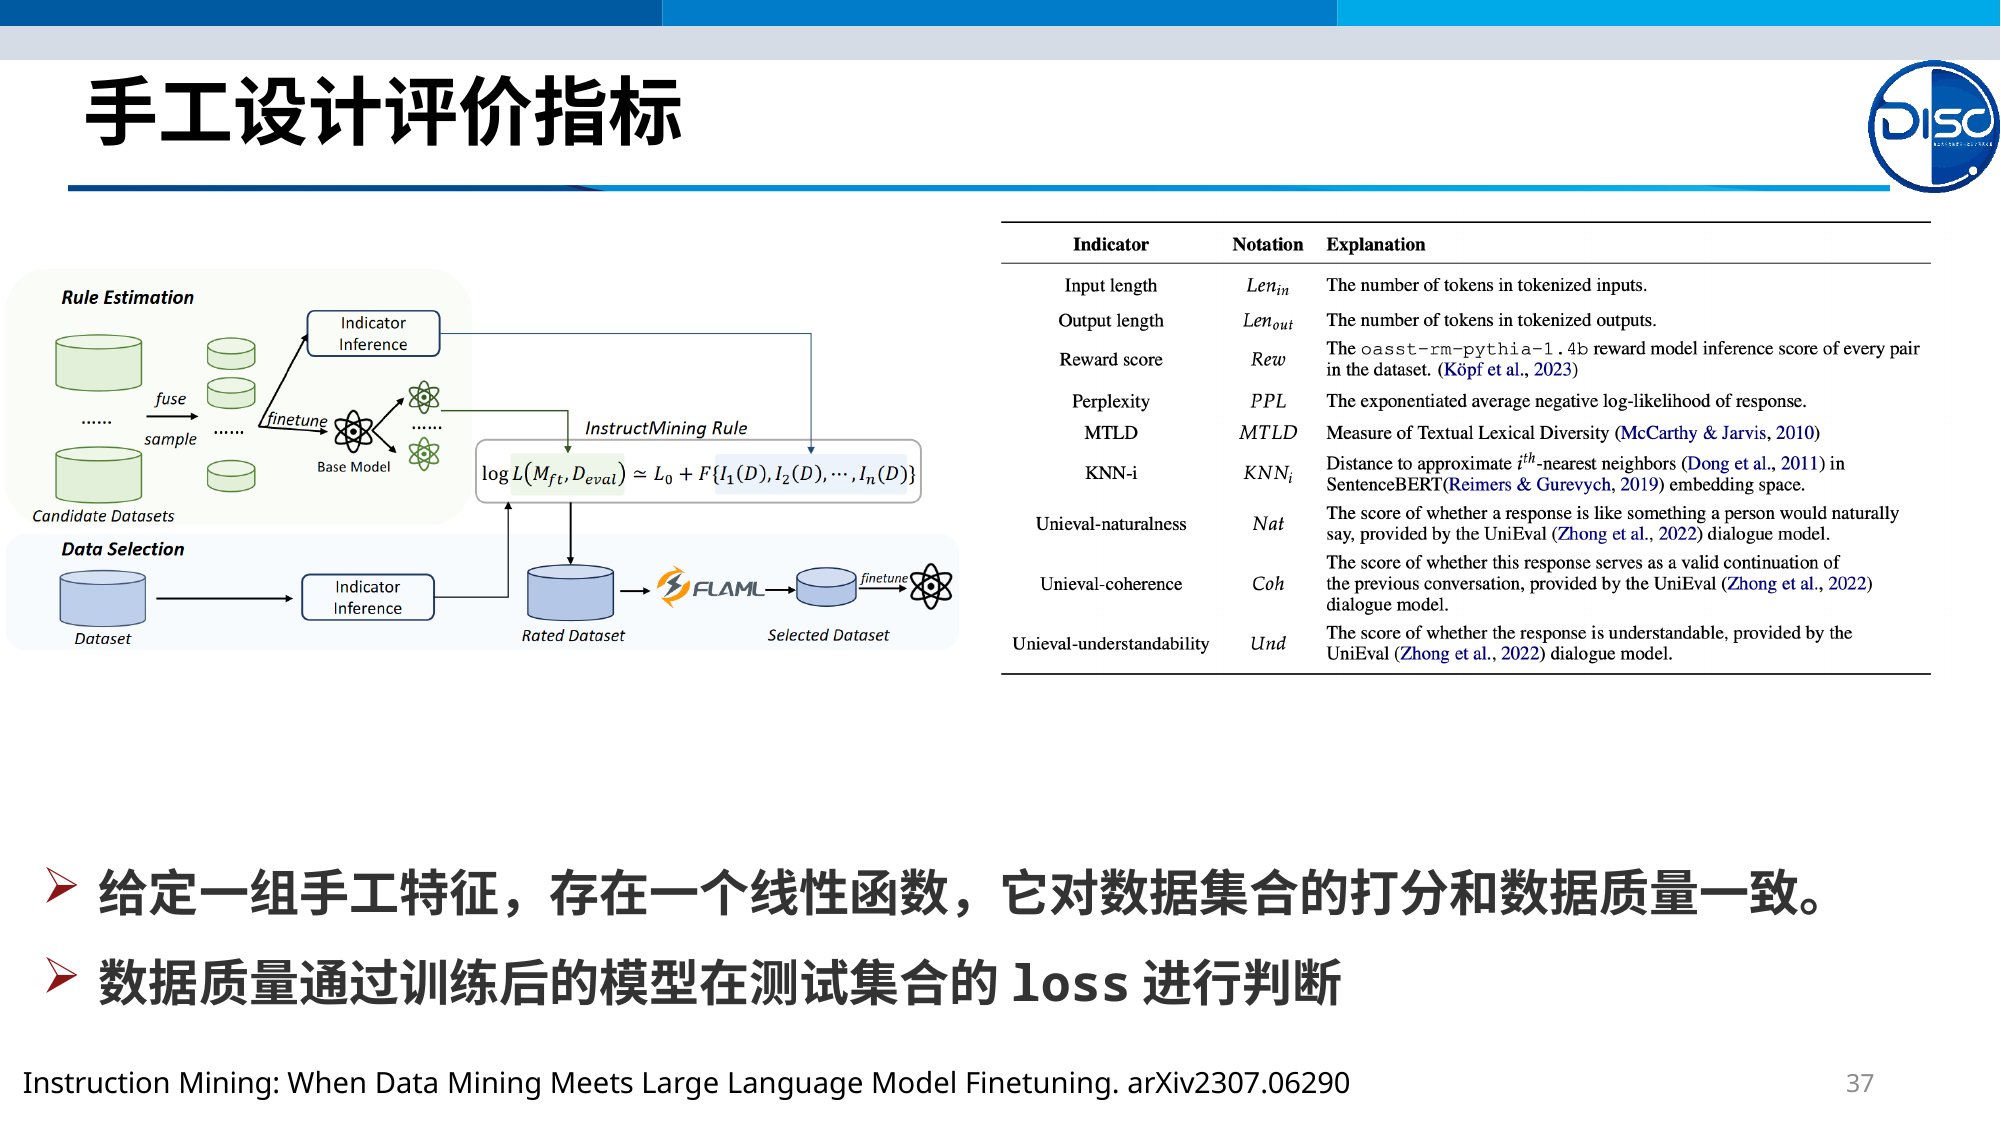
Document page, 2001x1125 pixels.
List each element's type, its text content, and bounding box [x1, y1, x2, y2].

title 手工设计评价指标 [68, 67, 1890, 167]
text_box Instruction Mining: When Data Mining Meets Large Language Model Finetuning. arXiv2307.06290 [20, 1062, 1355, 1100]
picture [68, 60, 2000, 199]
picture [0, 264, 979, 667]
picture [991, 209, 1952, 685]
slide_number 37 [1439, 1054, 1890, 1115]
text_box 给定一组手工特征，存在一个线性函数，它对数据集合的打分和数据质量一致。 数据质量通过训练后的模型在测试集合的loss进行判断 [40, 829, 1918, 1012]
